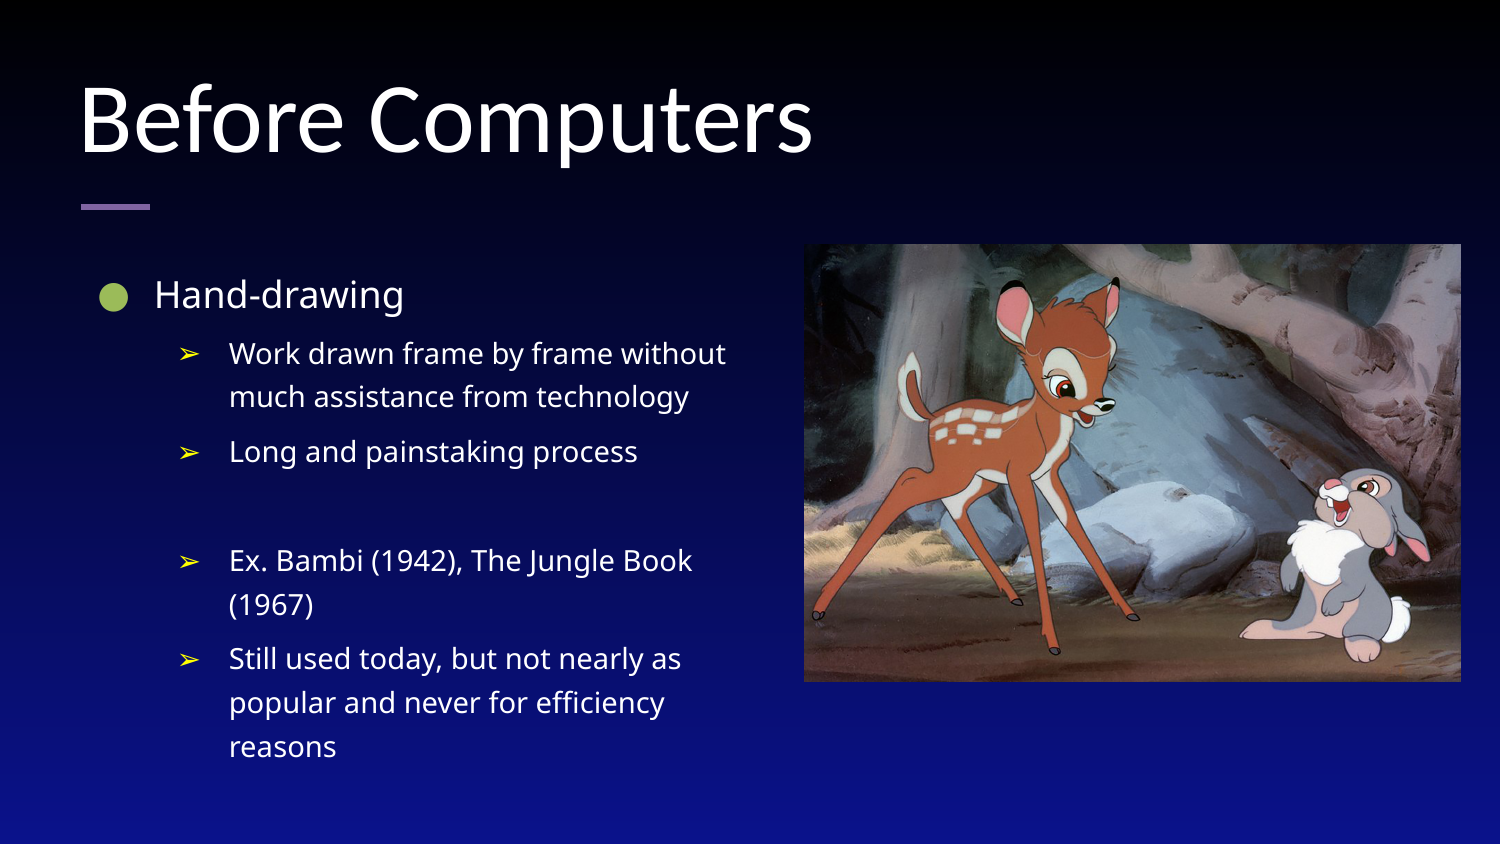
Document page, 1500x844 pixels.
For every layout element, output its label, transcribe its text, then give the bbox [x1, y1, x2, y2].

list Hand-drawing Work drawn frame by frame without much assistance from technology Long and painstaking process Ex. Bambi (1942), The Jungle Book (1967) Still used today, but not nearly as popular and never for efficiency reasons [63, 244, 795, 750]
picture [804, 244, 1461, 682]
title Before Computers [63, 75, 1437, 188]
